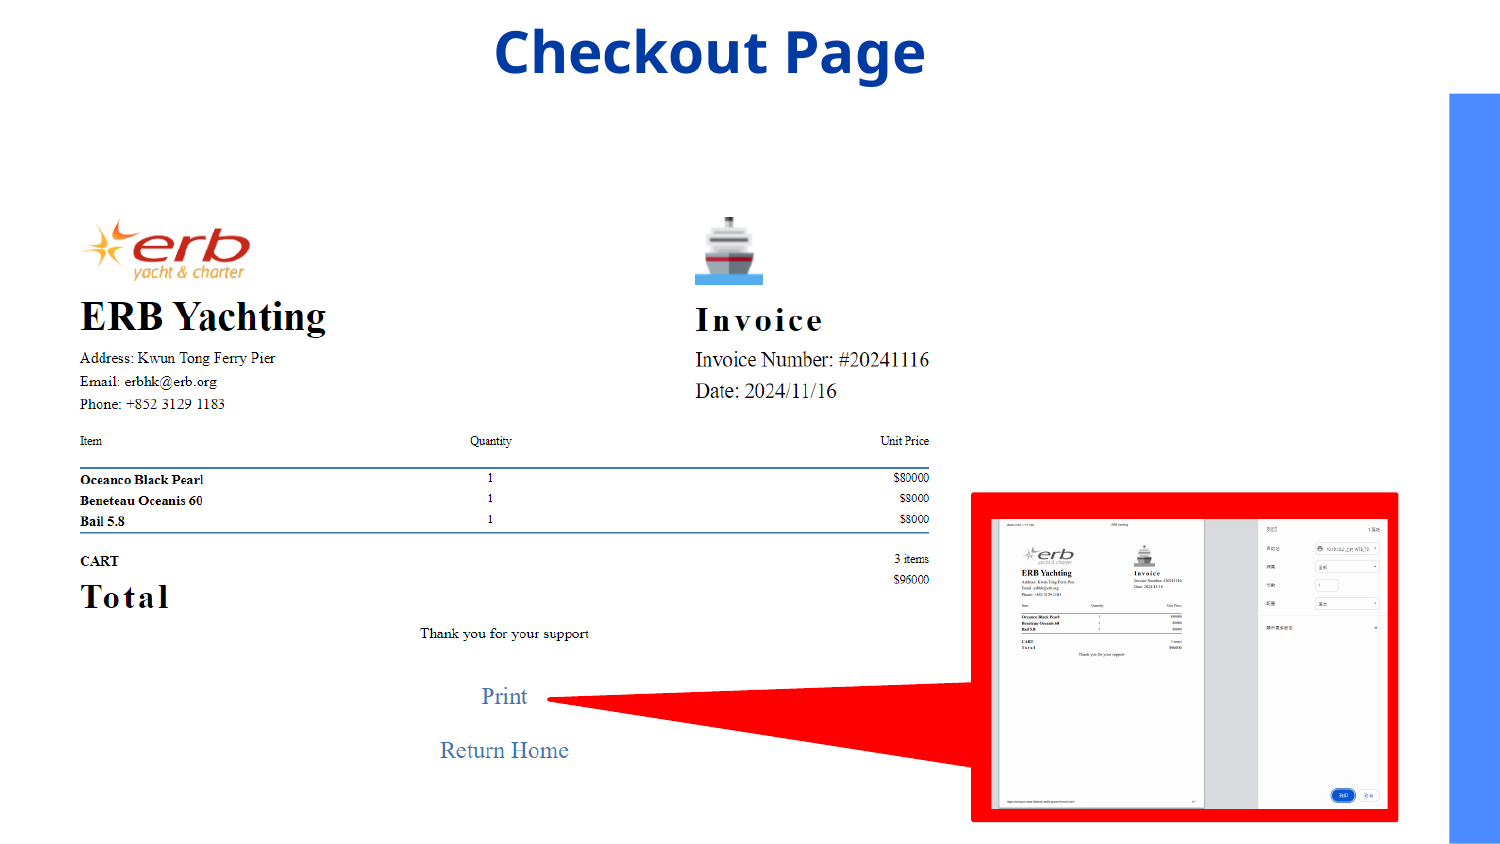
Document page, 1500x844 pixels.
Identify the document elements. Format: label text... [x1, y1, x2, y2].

title Checkout Page [77, 0, 1343, 107]
picture [45, 171, 970, 821]
text_box [973, 492, 1399, 823]
picture [991, 519, 1388, 809]
